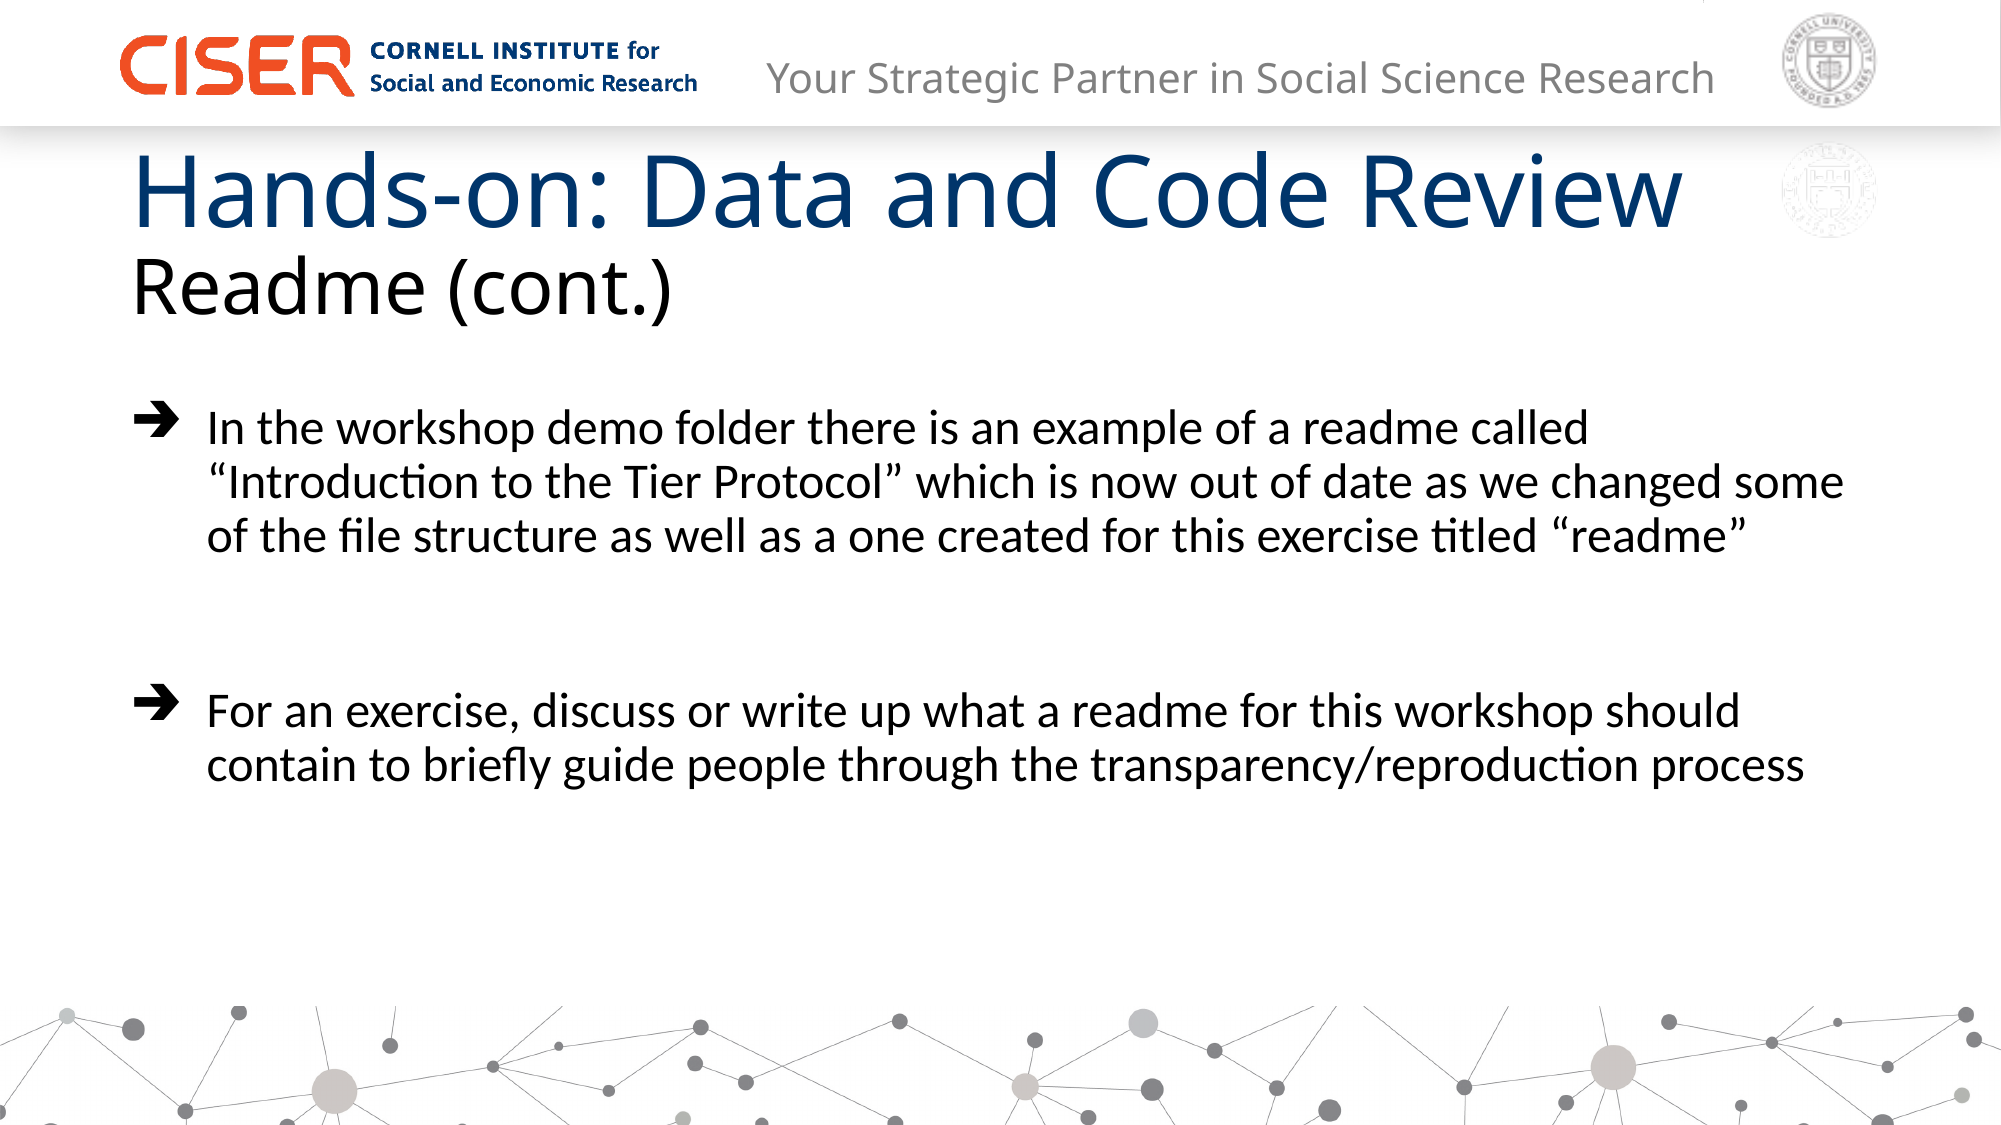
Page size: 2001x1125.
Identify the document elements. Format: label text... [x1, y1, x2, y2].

text_box Data readme [0, 1006, 2001, 1125]
picture [53, 0, 763, 170]
list In the workshop demo folder there is an example of a readme called “Introduction to the Tier Protocol” which is now out of date as we changed some of the file structure as well as a one created for this exercise titled “readme” For an exercise, discuss or write up what a readme for this workshop should contain to briefly guide people through the transparency/reproduction process [115, 394, 1872, 1055]
text_box Hands-on: Data and Code Review Readme (cont.) [115, 133, 1869, 351]
